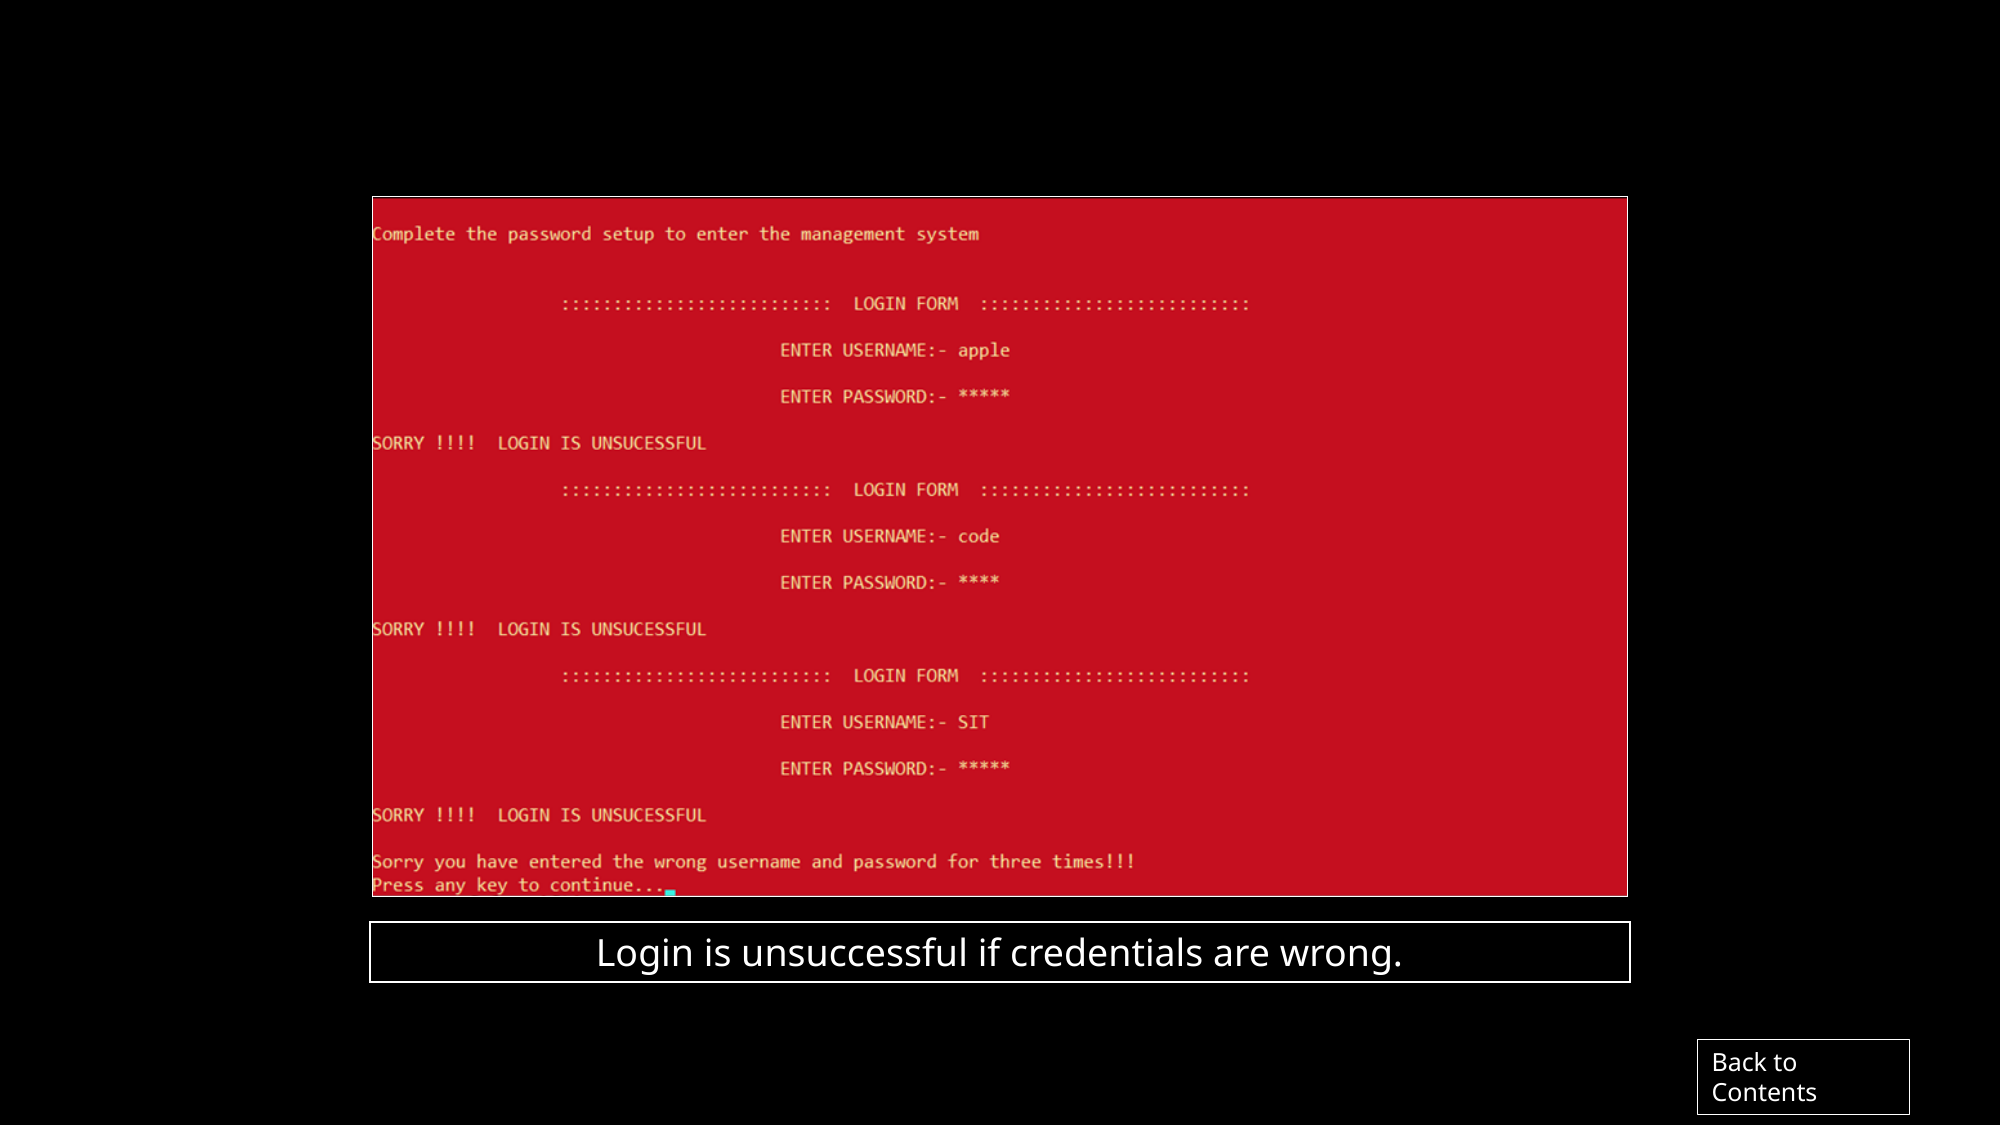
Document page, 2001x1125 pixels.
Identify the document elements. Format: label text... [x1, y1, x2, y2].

text_box Login is unsuccessful if credentials are wrong. [369, 921, 1631, 983]
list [372, 196, 1628, 897]
text_box Back to Contents [1696, 1039, 1910, 1115]
